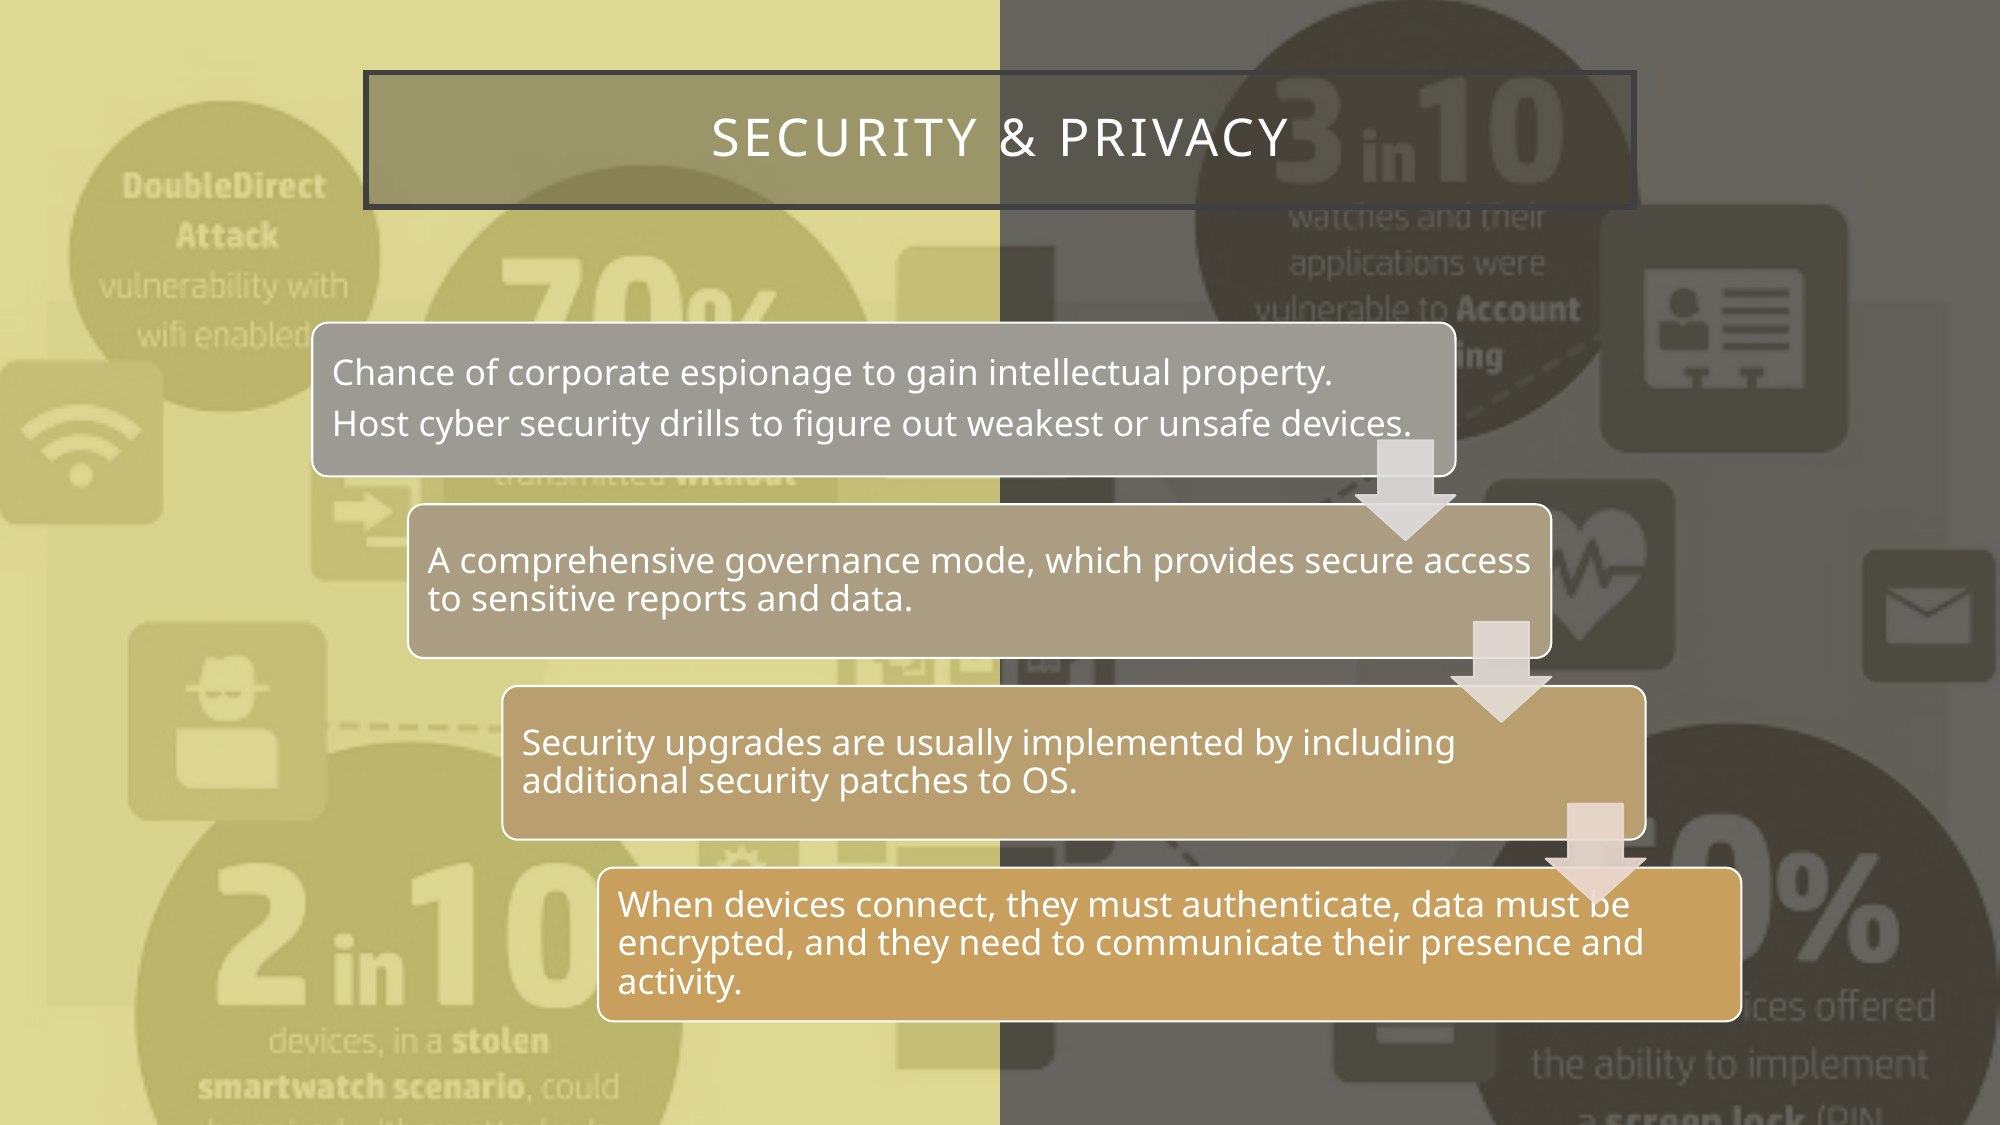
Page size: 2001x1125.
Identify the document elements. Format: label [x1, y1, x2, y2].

list [0, 0, 2000, 1125]
text_box [312, 322, 1742, 1022]
